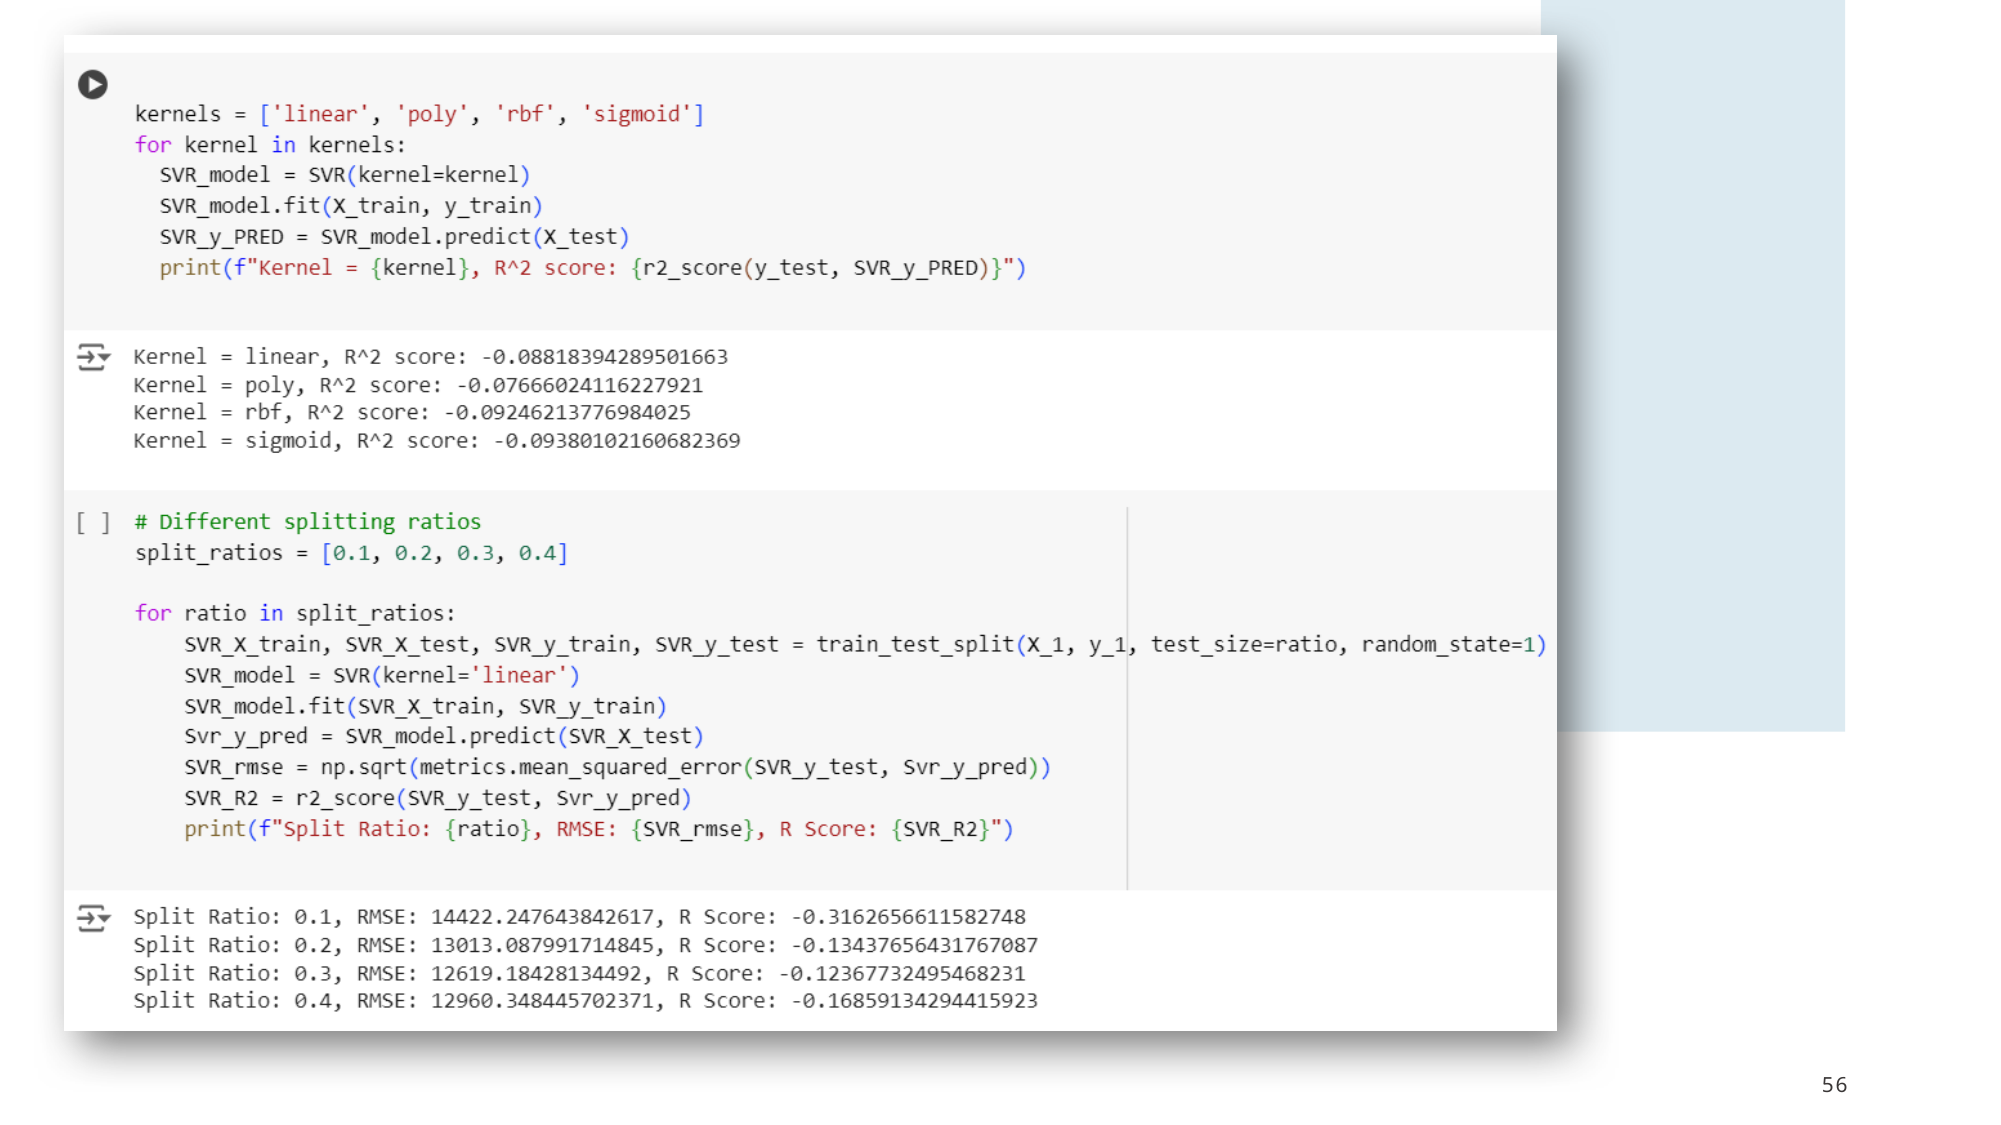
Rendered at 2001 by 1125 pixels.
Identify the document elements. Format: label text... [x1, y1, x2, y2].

slide_number 56 [1412, 1068, 1863, 1103]
picture [63, 35, 1557, 1031]
